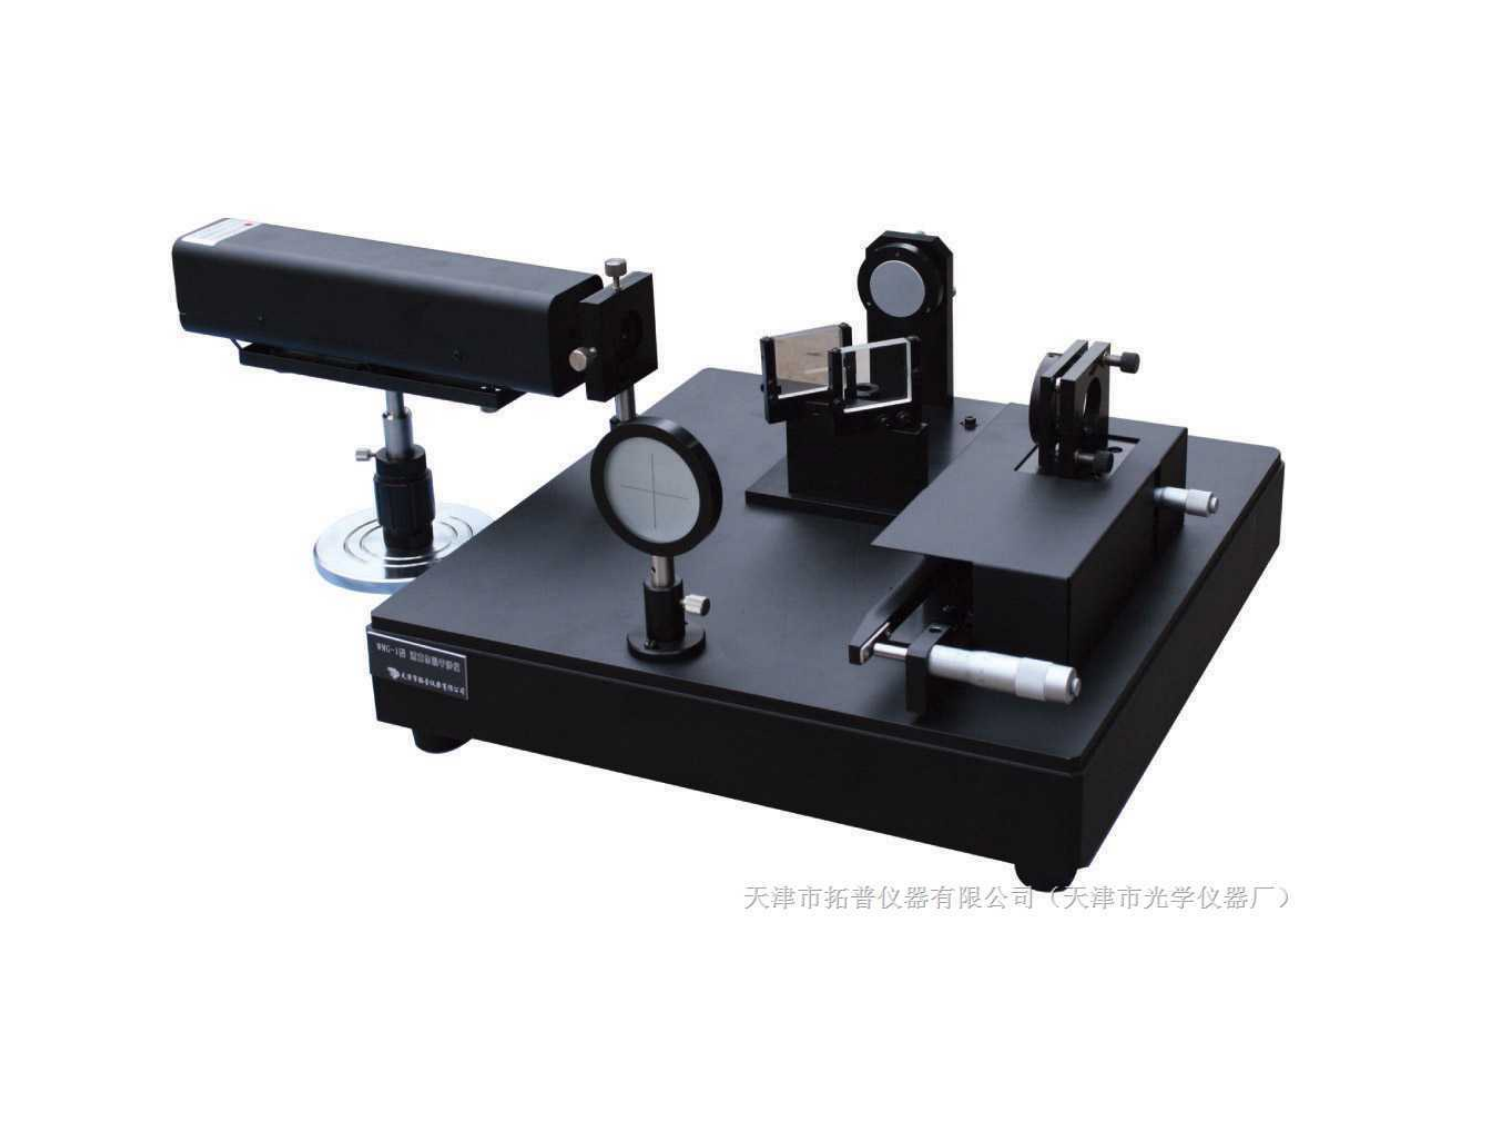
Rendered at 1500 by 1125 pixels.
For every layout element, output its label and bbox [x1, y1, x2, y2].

picture [159, 178, 1319, 922]
